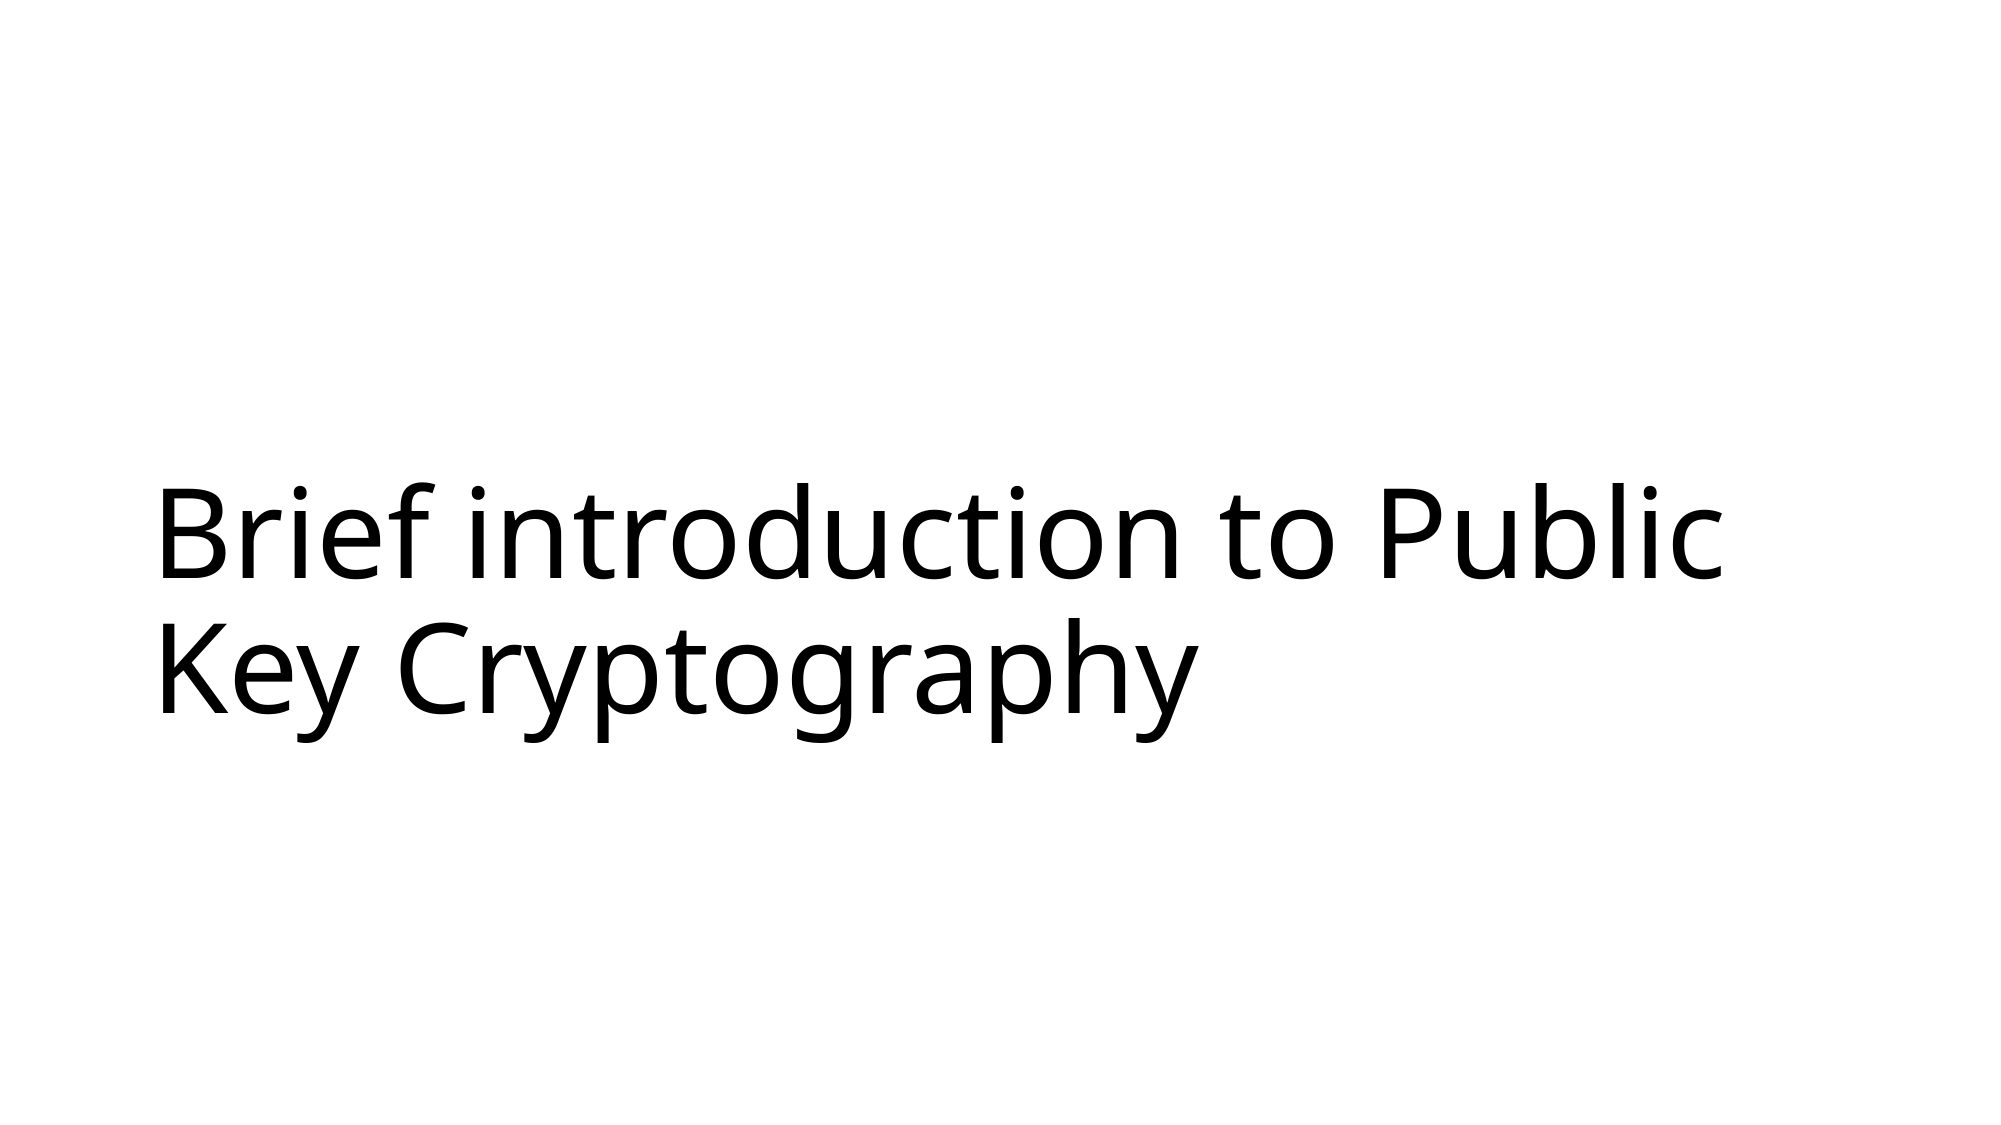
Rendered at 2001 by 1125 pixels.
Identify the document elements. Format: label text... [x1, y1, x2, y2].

title Brief introduction to Public Key Cryptography [136, 280, 1862, 749]
